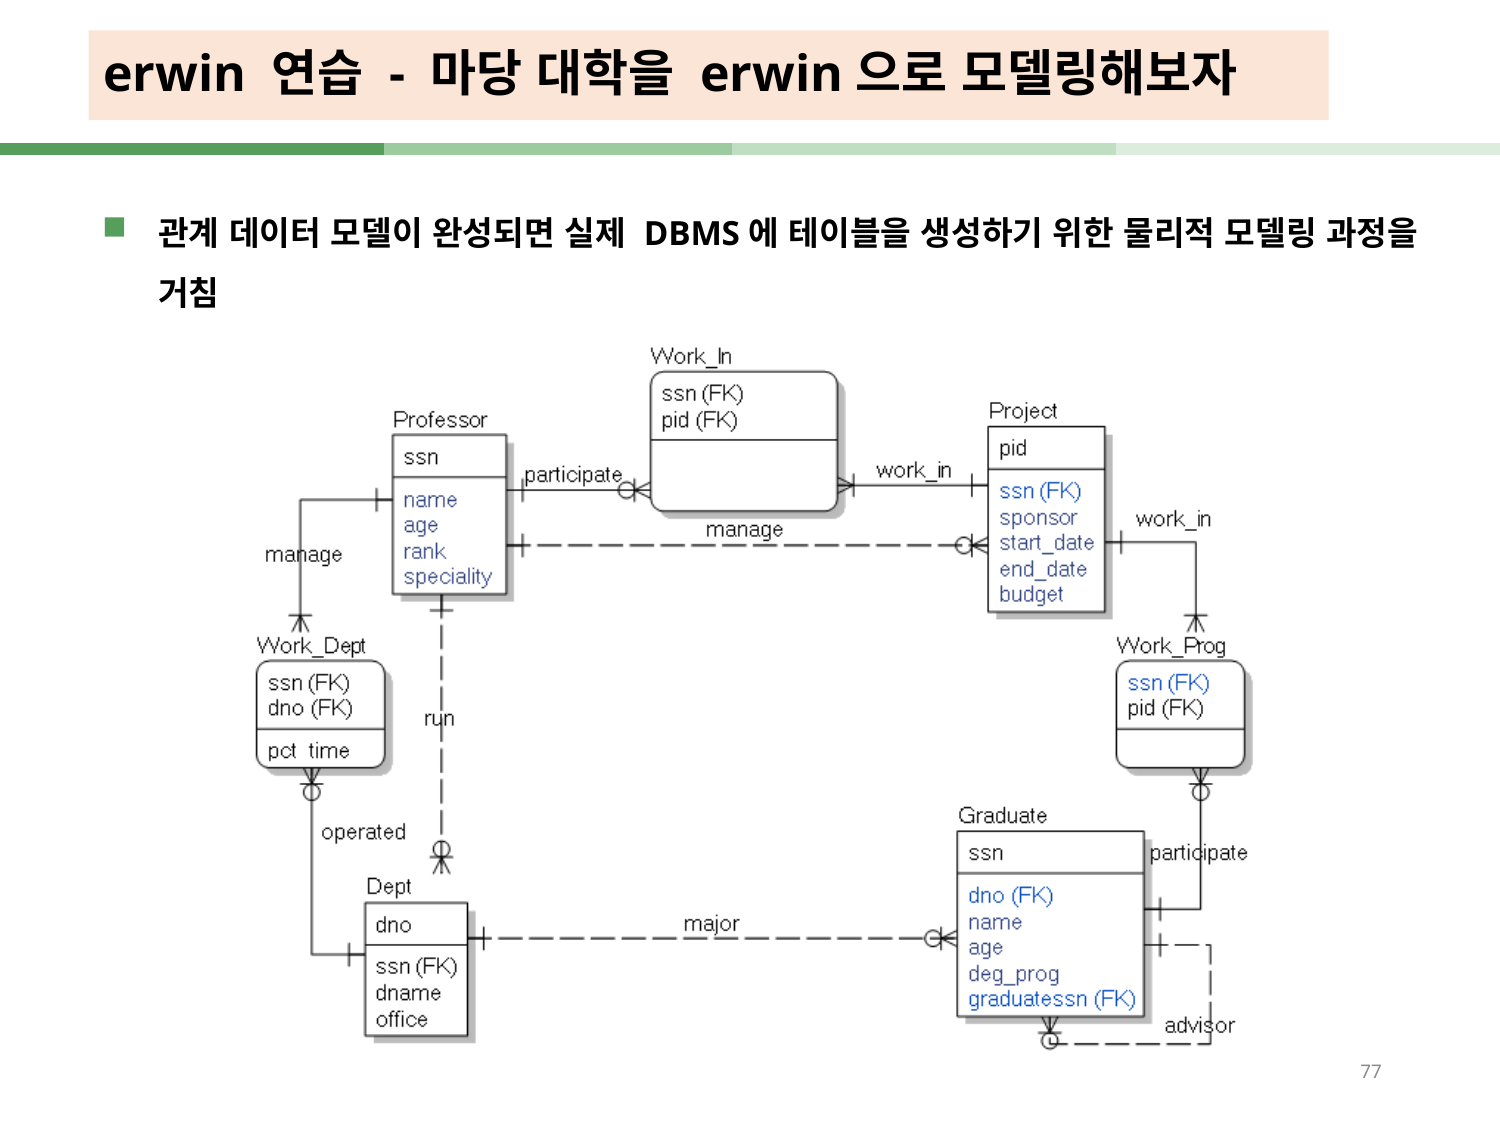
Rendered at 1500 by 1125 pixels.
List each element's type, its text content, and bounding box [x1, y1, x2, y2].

picture [234, 308, 1287, 1098]
title erwin 연습 - 마당 대학을 erwin으로 모델링해보자 [88, 30, 1329, 121]
list 관계 데이터 모델이 완성되면 실제 DBMS에 테이블을 생성하기 위한 물리적 모델링 과정을 거침 [86, 184, 1434, 1071]
slide_number 77 [1059, 1042, 1397, 1103]
